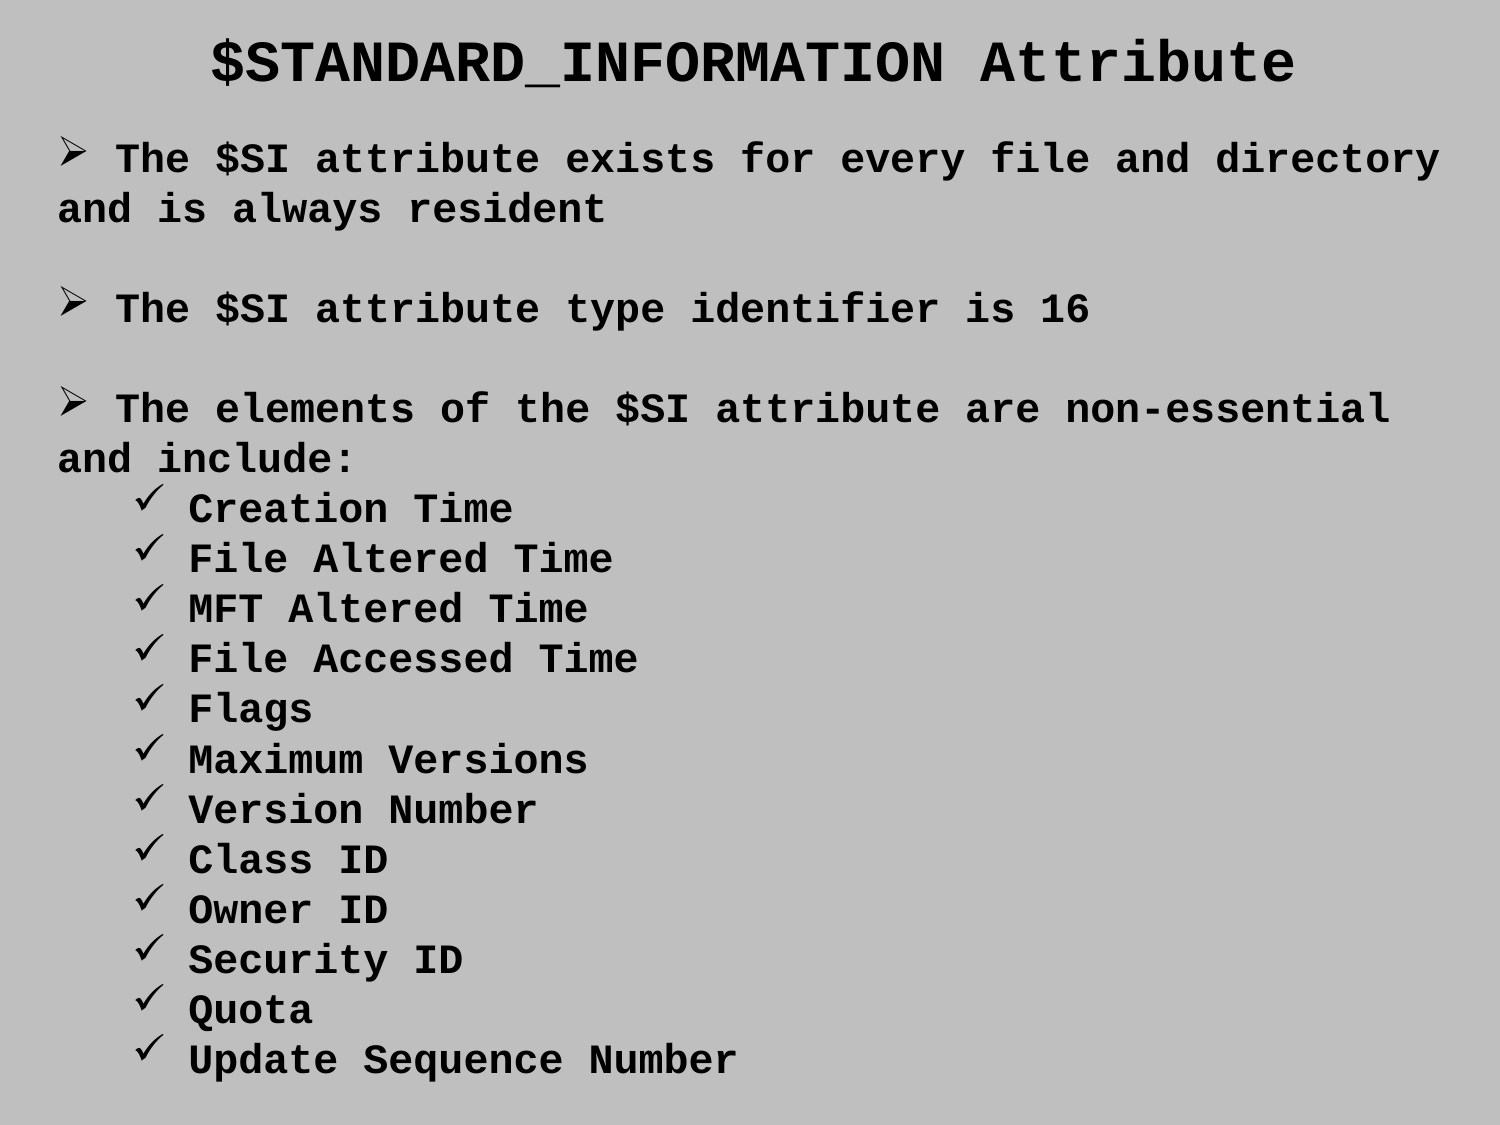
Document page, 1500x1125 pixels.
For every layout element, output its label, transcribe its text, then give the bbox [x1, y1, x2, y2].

text_box $STANDARD_INFORMATION Attribute [85, 9, 1421, 106]
text_box The $SI attribute exists for every file and directory and is always resident The $SI attribute type identifier is 16 The elements of the $SI attribute are non-essential and include: Creation Time File Altered Time MFT Altered Time File Accessed Time Flags Maximum Versions Version Number Class ID Owner ID Security ID Quota Update Sequence Number [42, 123, 1458, 1104]
